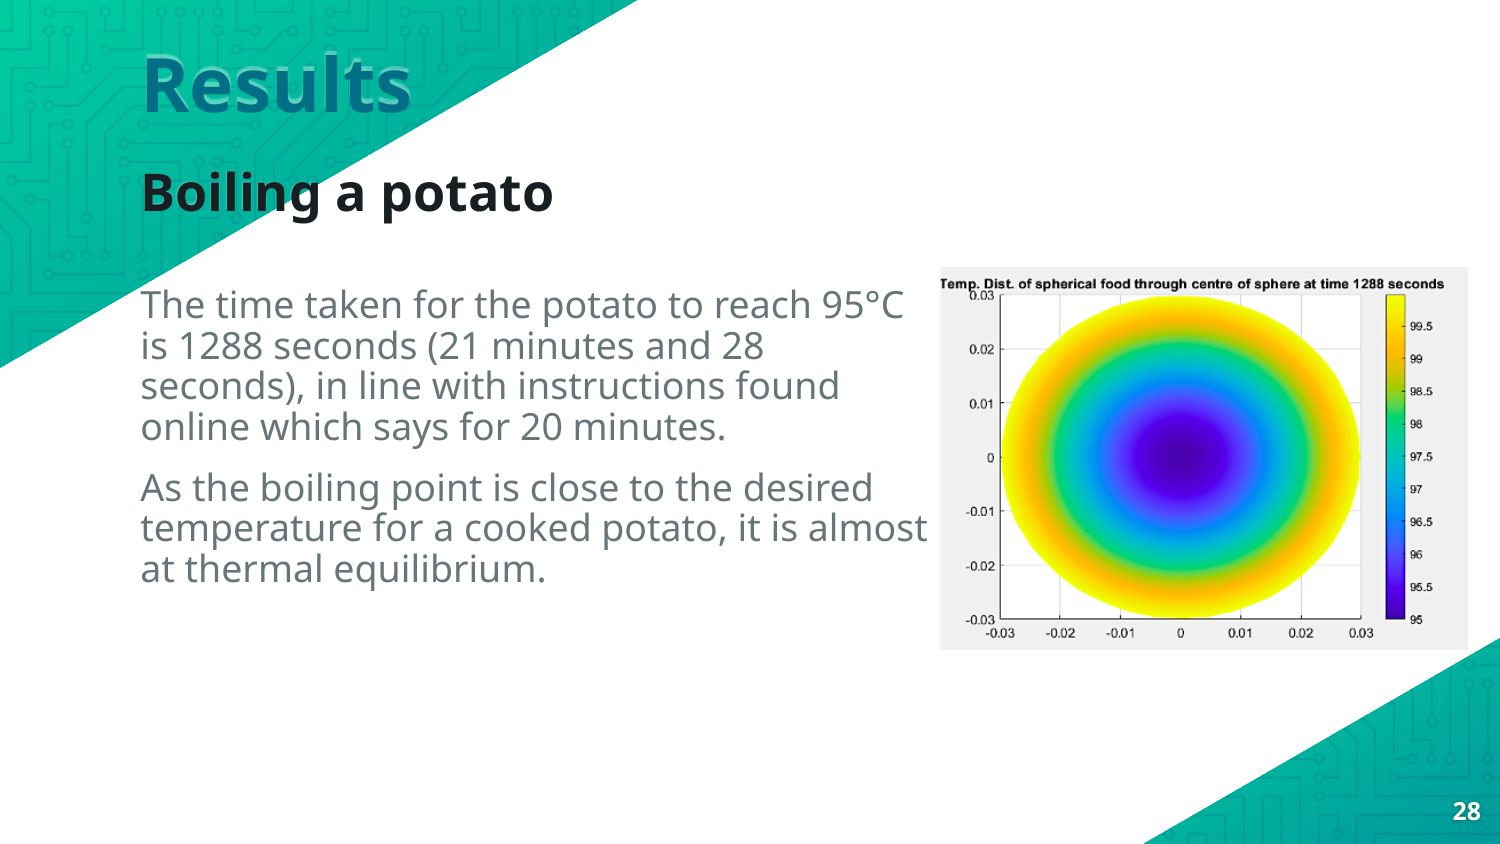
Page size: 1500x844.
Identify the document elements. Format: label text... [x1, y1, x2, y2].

title Results [140, 47, 1360, 129]
picture [940, 267, 1469, 650]
slide_number 28 [1391, 779, 1482, 844]
list The time taken for the potato to reach 95°C is 1288 seconds (21 minutes and 28 seconds), in line with instructions found online which says for 20 minutes. As the boiling point is close to the desired temperature for a cooked potato, it is almost at thermal equilibrium. [140, 286, 937, 740]
title Boiling a potato [140, 166, 1360, 249]
